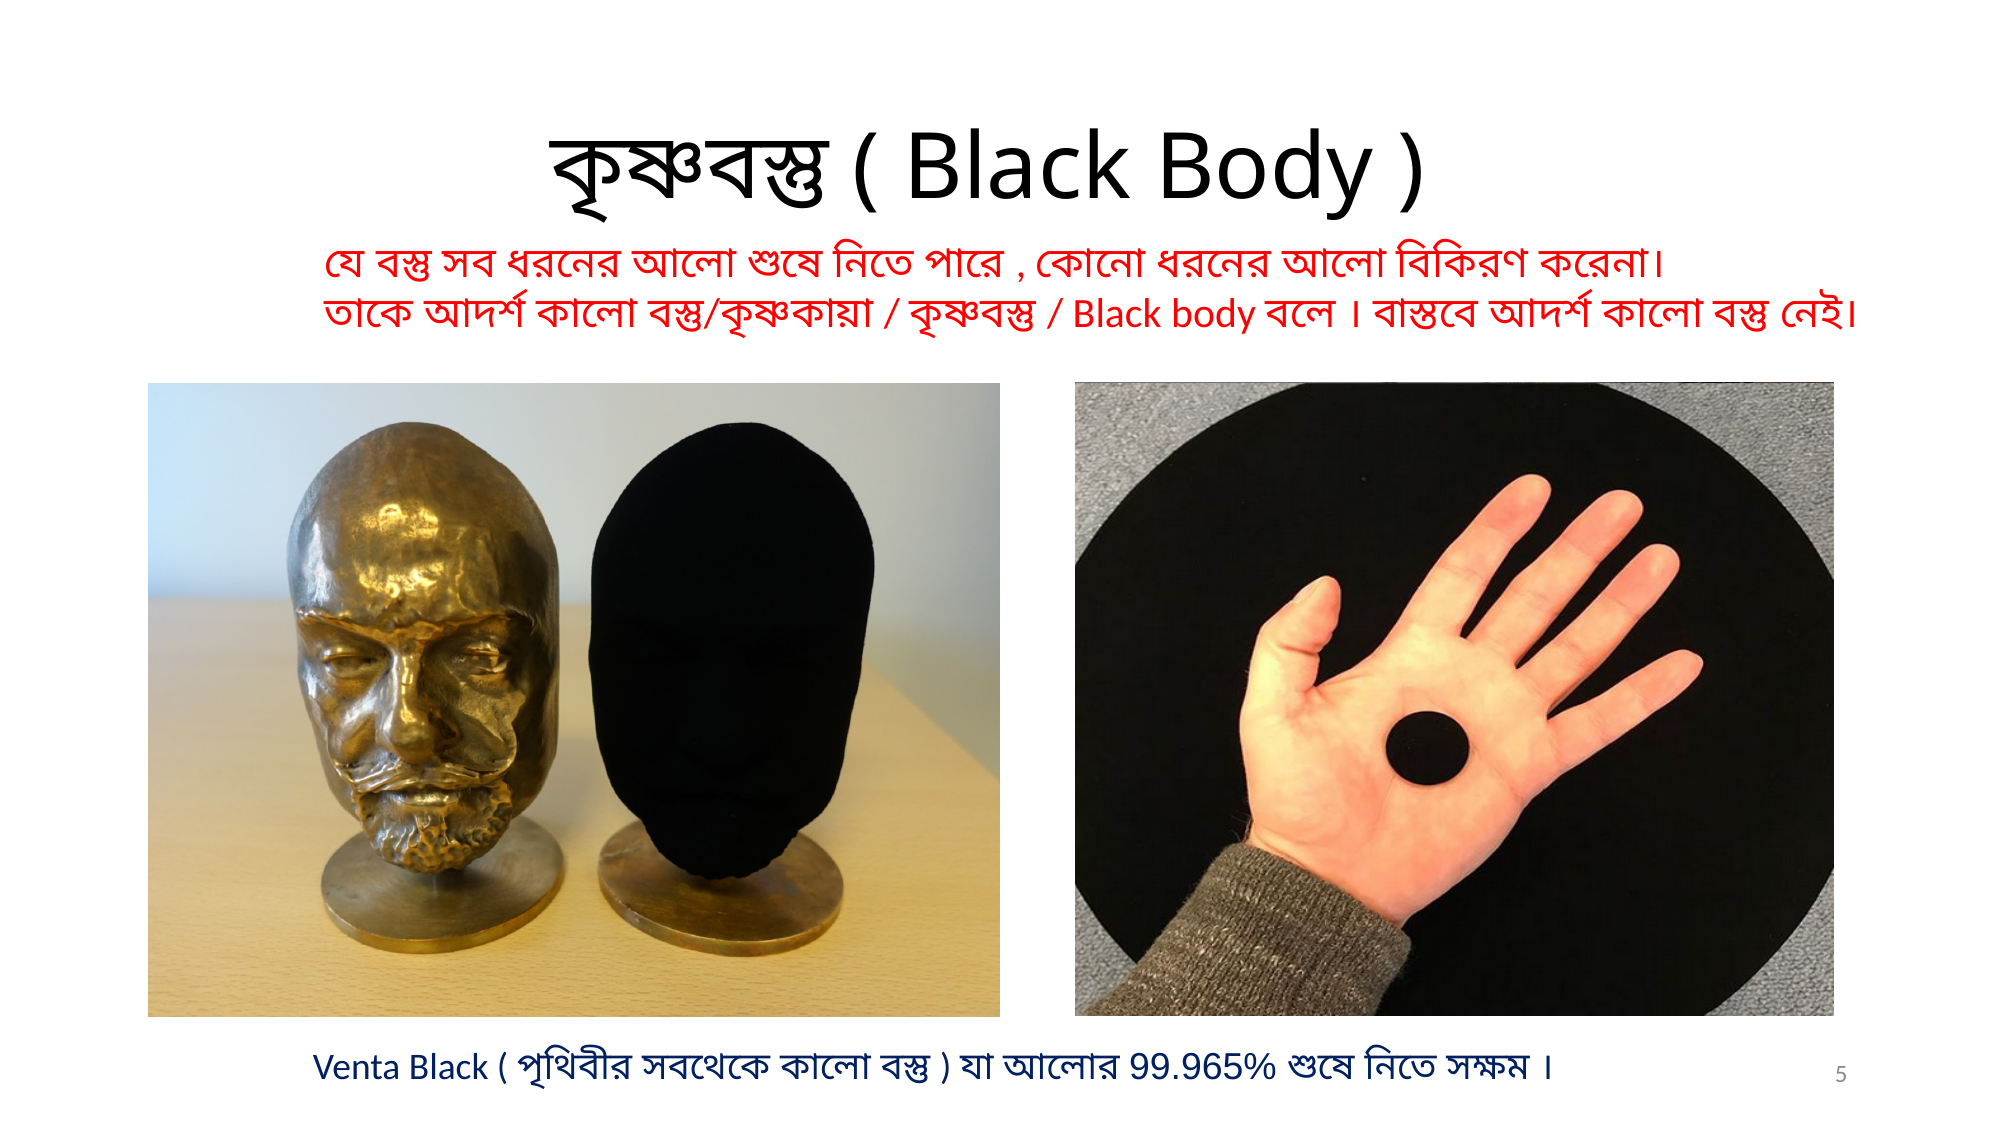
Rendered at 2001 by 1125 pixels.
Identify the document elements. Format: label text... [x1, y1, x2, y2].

title কৃষ্ণবস্তু ( Black Body ) [137, 59, 1863, 278]
picture [148, 383, 1000, 1017]
text_box Venta Black ( পৃথিবীর সবথেকে কালো বস্তু ) যা আলোর 99.965% শুষে নিতে সক্ষম । [298, 1034, 1579, 1095]
text_box যে বস্তু সব ধরনের আলো শুষে নিতে পারে , কোনো ধরনের আলো বিকিরণ করেনা। তাকে আদর্শ কালো বস্তু/কৃষ্ণকায়া / কৃষ্ণবস্তু / Black body বলে । বাস্তবে আদর্শ কালো বস্তু নেই। [309, 228, 1884, 344]
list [1075, 382, 1834, 1017]
slide_number 5 [1412, 1042, 1863, 1103]
